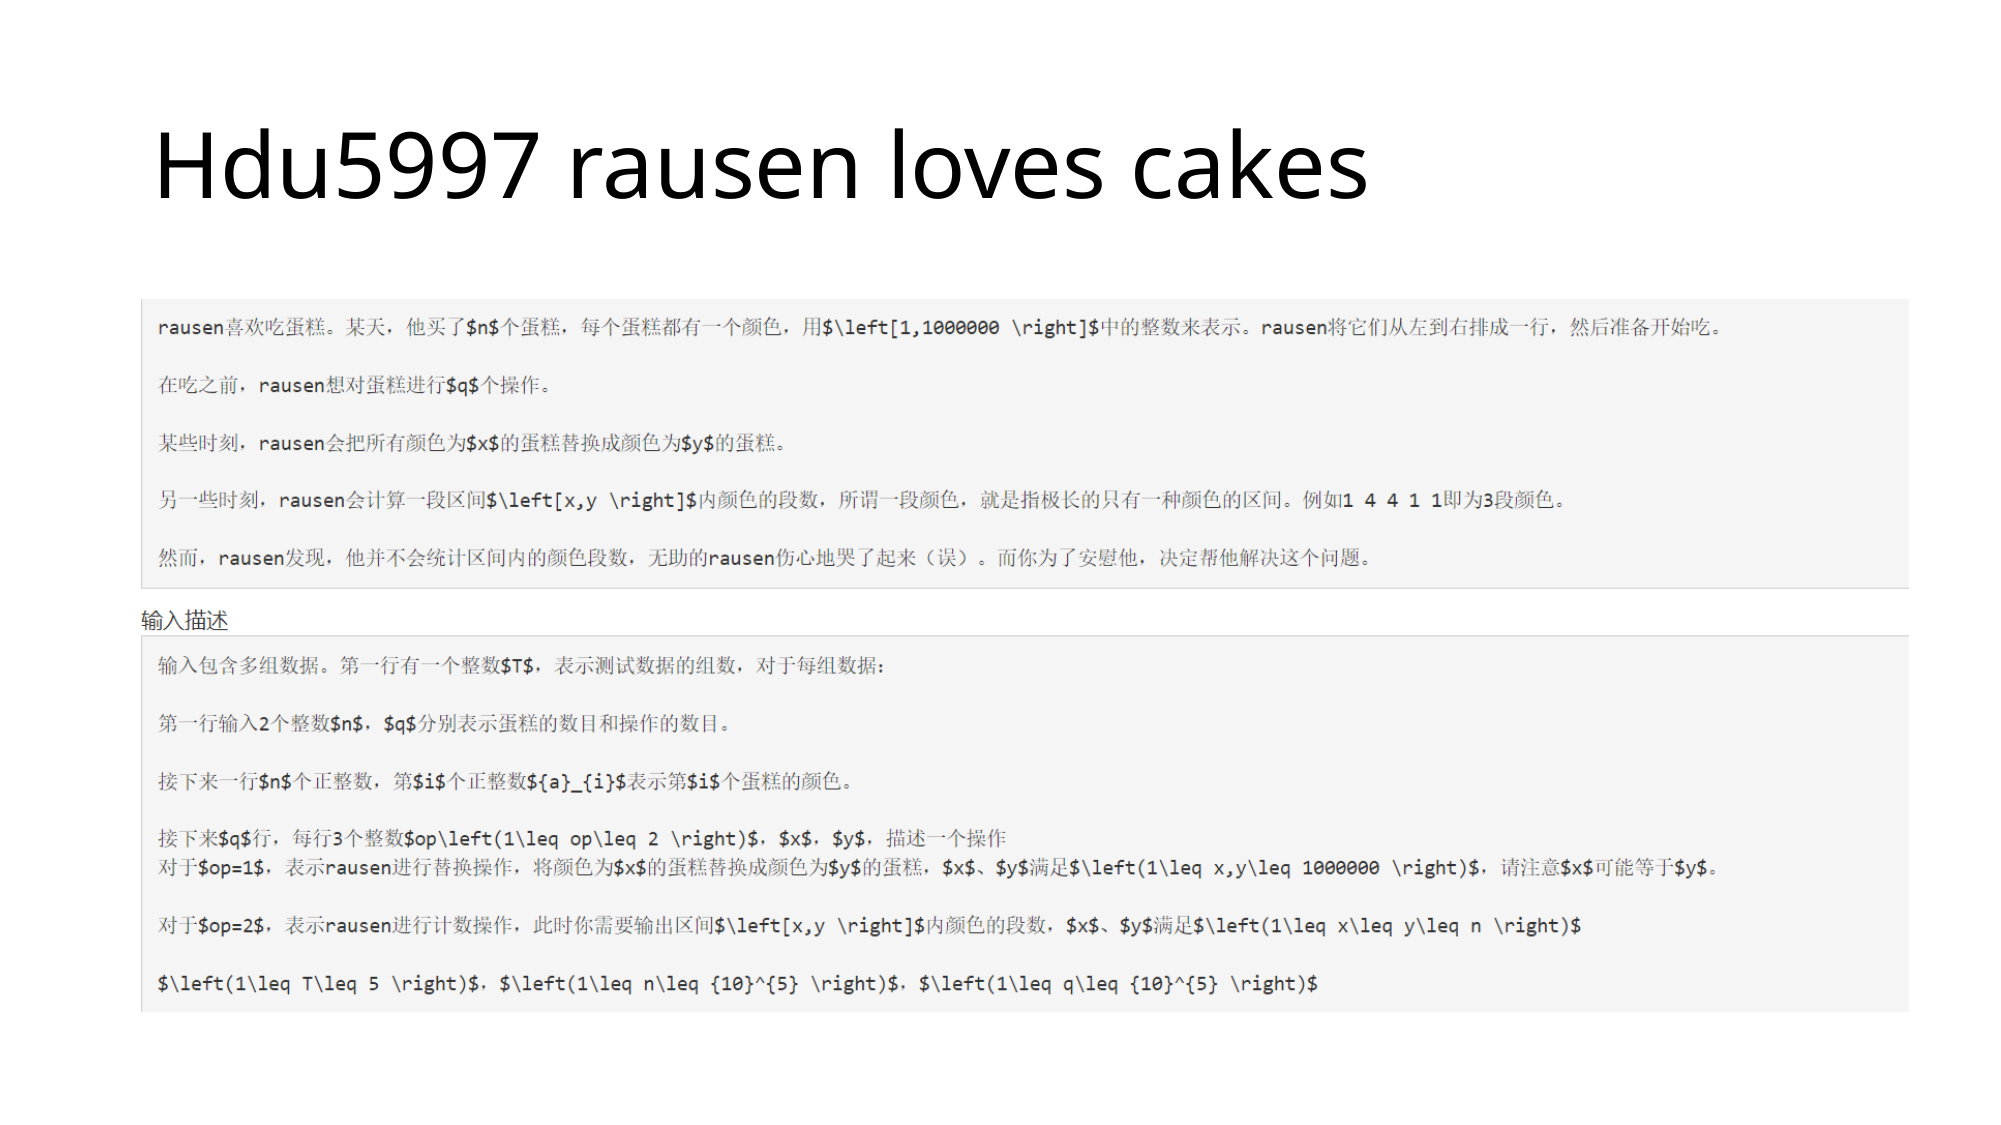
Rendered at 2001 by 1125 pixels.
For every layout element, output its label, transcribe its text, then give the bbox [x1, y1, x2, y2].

title Hdu5997 rausen loves cakes [137, 59, 1863, 278]
picture [137, 299, 1909, 1012]
